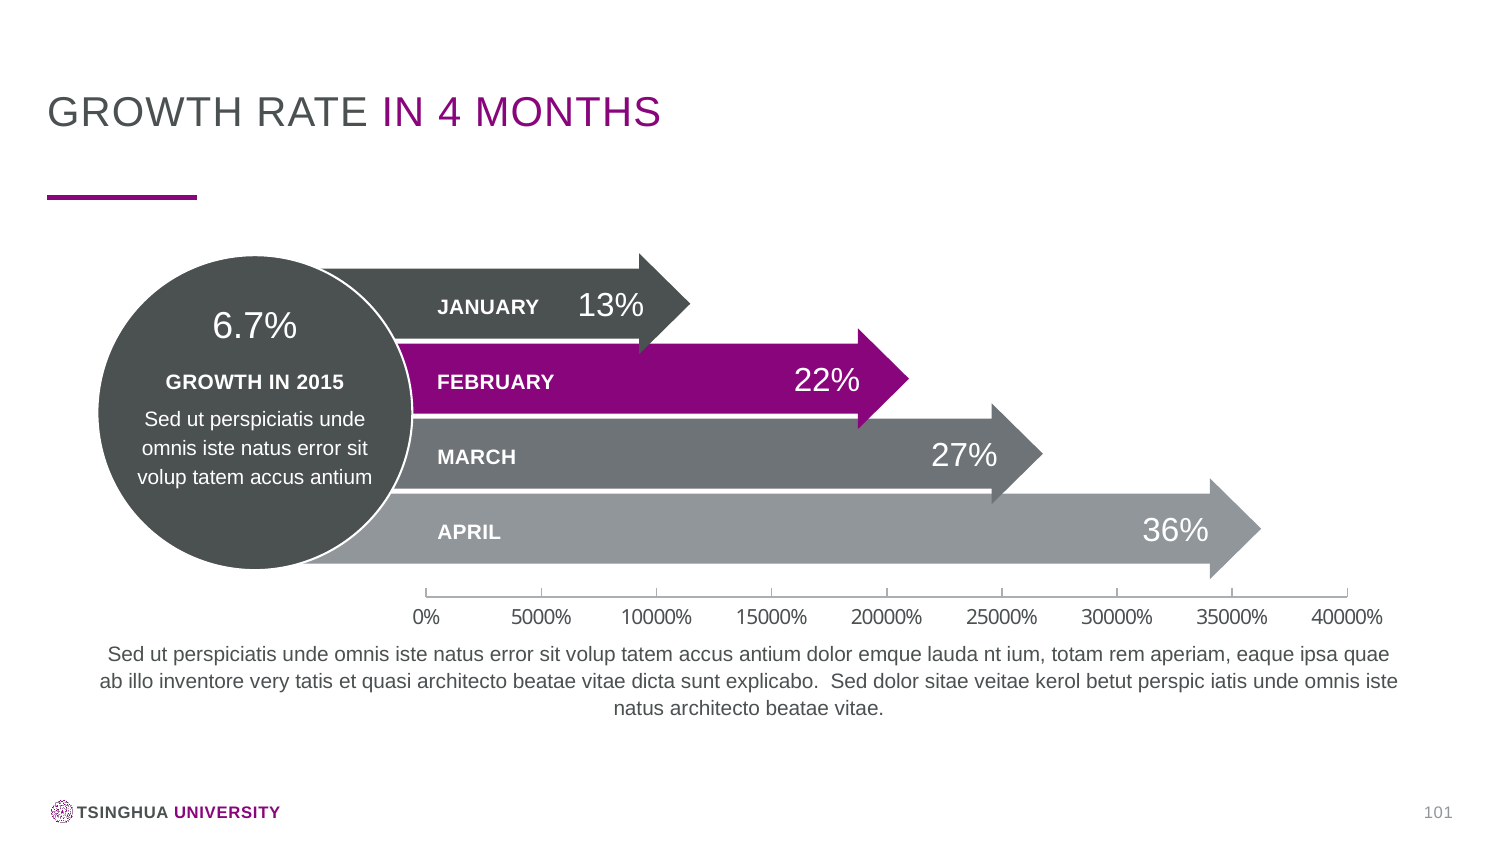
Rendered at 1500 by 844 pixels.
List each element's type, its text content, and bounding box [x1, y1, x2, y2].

text_box [302, 496, 391, 565]
text_box Sed ut perspiciatis unde omnis iste natus error sit volup tatem accus antium dolor emque lauda nt ium, totam rem aperiam, eaque ipsa quae ab illo inventore very tatis et quasi architecto beatae vitae dicta sunt explicabo. Sed dolor sitae veitae kerol betut perspic iatis unde omnis iste natus architecto beatae vitae. [97, 638, 1401, 720]
text_box Sed ut perspiciatis unde omnis iste natus error sit volup tatem accus antium [133, 401, 377, 489]
text_box [638, 250, 648, 260]
text_box 6.7% [133, 301, 377, 347]
text_box [142, 254, 368, 301]
text_box [320, 267, 391, 329]
list Growth rate in 4 months [47, 38, 1453, 136]
text_box [96, 311, 391, 572]
picture [51, 800, 73, 823]
chart [391, 260, 1404, 639]
text_box Growth in 2015 [133, 358, 377, 394]
